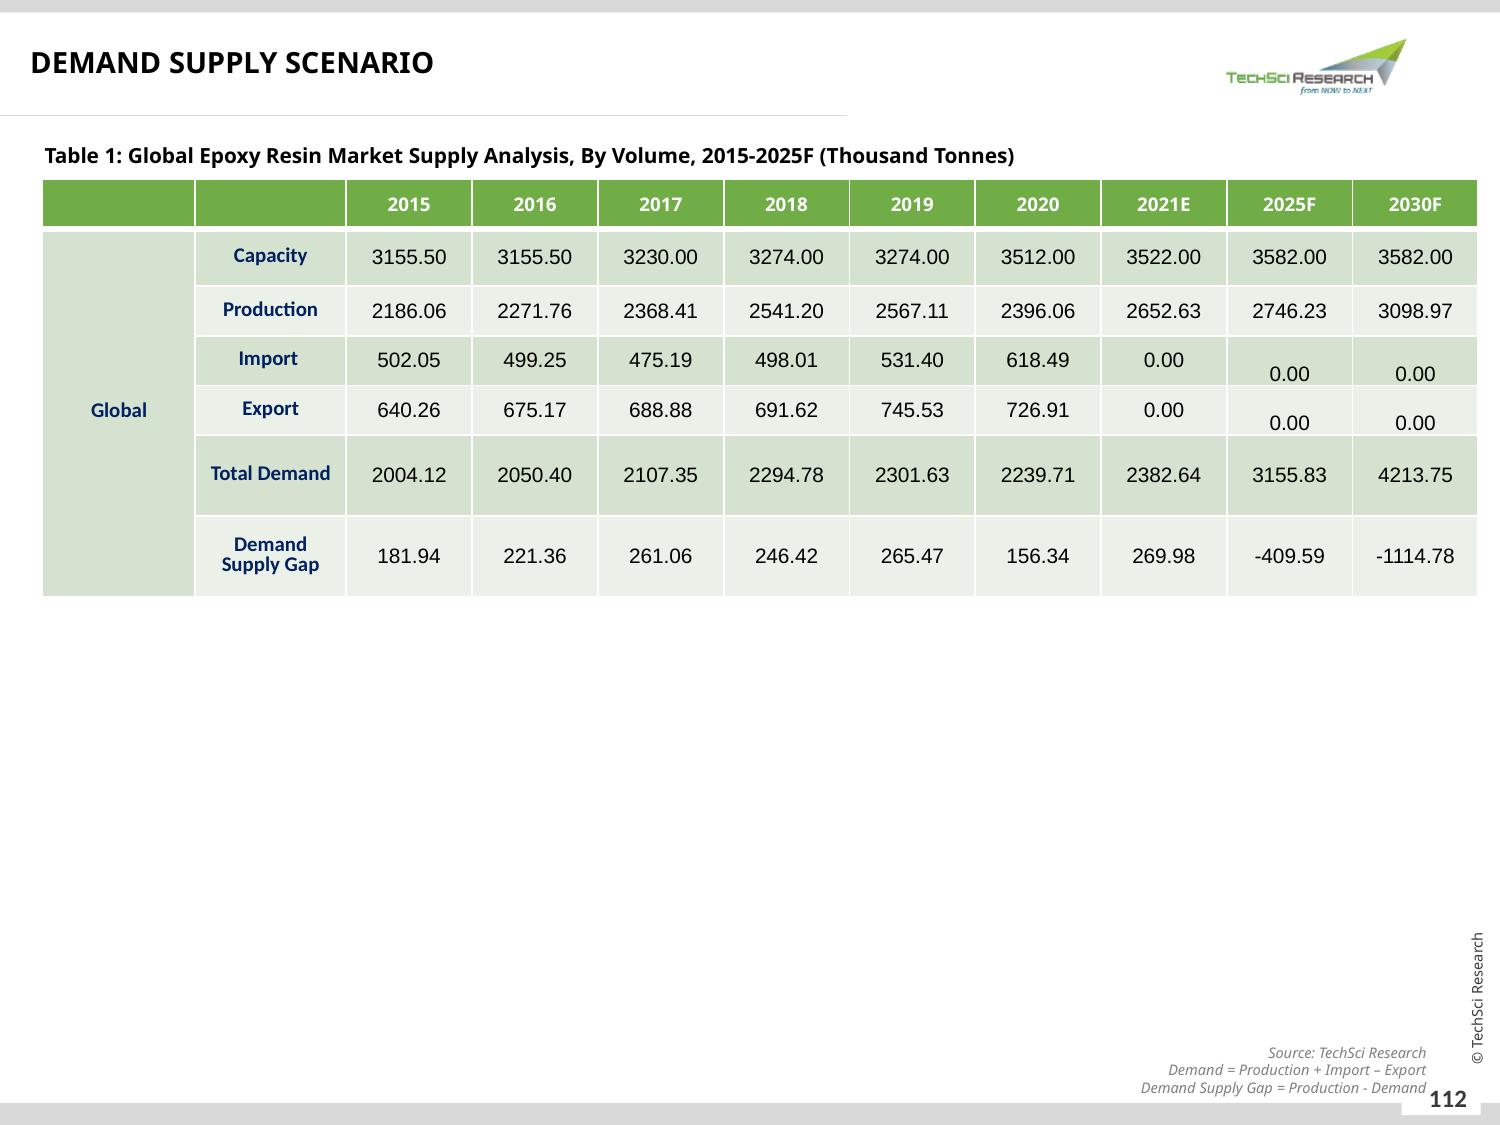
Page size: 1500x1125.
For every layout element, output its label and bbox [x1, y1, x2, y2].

text_box [15, 36, 1479, 87]
table_cell [725, 517, 849, 596]
table_cell [1228, 436, 1352, 515]
table_cell [850, 436, 974, 515]
table_cell [347, 517, 471, 596]
table_cell [473, 436, 597, 515]
table_cell [976, 287, 1100, 335]
table_cell [473, 386, 597, 434]
table_cell [1102, 337, 1226, 385]
table_cell [196, 386, 345, 434]
table_cell [1228, 287, 1352, 335]
table_cell [473, 337, 597, 385]
table_cell [599, 517, 723, 596]
table_cell [599, 436, 723, 515]
table_cell [1102, 287, 1226, 335]
table_cell [347, 386, 471, 434]
table_cell [599, 232, 723, 285]
table_cell [473, 517, 597, 596]
table_cell [599, 287, 723, 335]
table_cell [347, 337, 471, 385]
table_cell [196, 436, 345, 515]
table_cell [1228, 386, 1352, 434]
table_cell [725, 337, 849, 385]
table_cell [1353, 232, 1477, 285]
table_cell [196, 337, 345, 385]
table_cell [347, 232, 471, 285]
table_cell [1353, 386, 1477, 434]
table_cell [1102, 386, 1226, 434]
table_header [1228, 180, 1352, 226]
table_cell [1228, 337, 1352, 385]
table_cell [196, 517, 345, 596]
table_cell [347, 287, 471, 335]
table_cell [850, 517, 974, 596]
table_cell [725, 436, 849, 515]
table_header [347, 180, 471, 226]
table_cell [976, 436, 1100, 515]
table_cell [473, 232, 597, 285]
table_cell [196, 287, 345, 335]
table_cell [599, 337, 723, 385]
table_cell [1353, 436, 1477, 515]
table_cell [1228, 517, 1352, 596]
table_cell [1353, 287, 1477, 335]
table_header [599, 180, 723, 226]
table_header [1102, 180, 1226, 226]
table_cell [725, 386, 849, 434]
text_box [1067, 1036, 1442, 1104]
table_cell [850, 337, 974, 385]
table_header [850, 180, 974, 226]
table_cell [850, 232, 974, 285]
table_header [1353, 180, 1477, 226]
table_cell [1102, 436, 1226, 515]
table_header [43, 180, 194, 226]
table_header [725, 180, 849, 226]
text_box [29, 123, 1470, 176]
table_cell [850, 386, 974, 434]
table_cell [1102, 232, 1226, 285]
table_cell [473, 287, 597, 335]
table_cell [850, 287, 974, 335]
table_cell [976, 337, 1100, 385]
table_cell [976, 386, 1100, 434]
table_cell [599, 386, 723, 434]
table_cell [1353, 337, 1477, 385]
table_cell [976, 232, 1100, 285]
table_cell [43, 232, 194, 596]
table_cell [1102, 517, 1226, 596]
picture [1225, 87, 1407, 96]
table_header [473, 180, 597, 226]
table_cell [725, 232, 849, 285]
table_header [976, 180, 1100, 226]
table_cell [976, 517, 1100, 596]
table_cell [725, 287, 849, 335]
table_header [196, 180, 345, 226]
table_cell [196, 232, 345, 285]
table_cell [347, 436, 471, 515]
table_cell [1228, 232, 1352, 285]
table_cell [1353, 517, 1477, 596]
